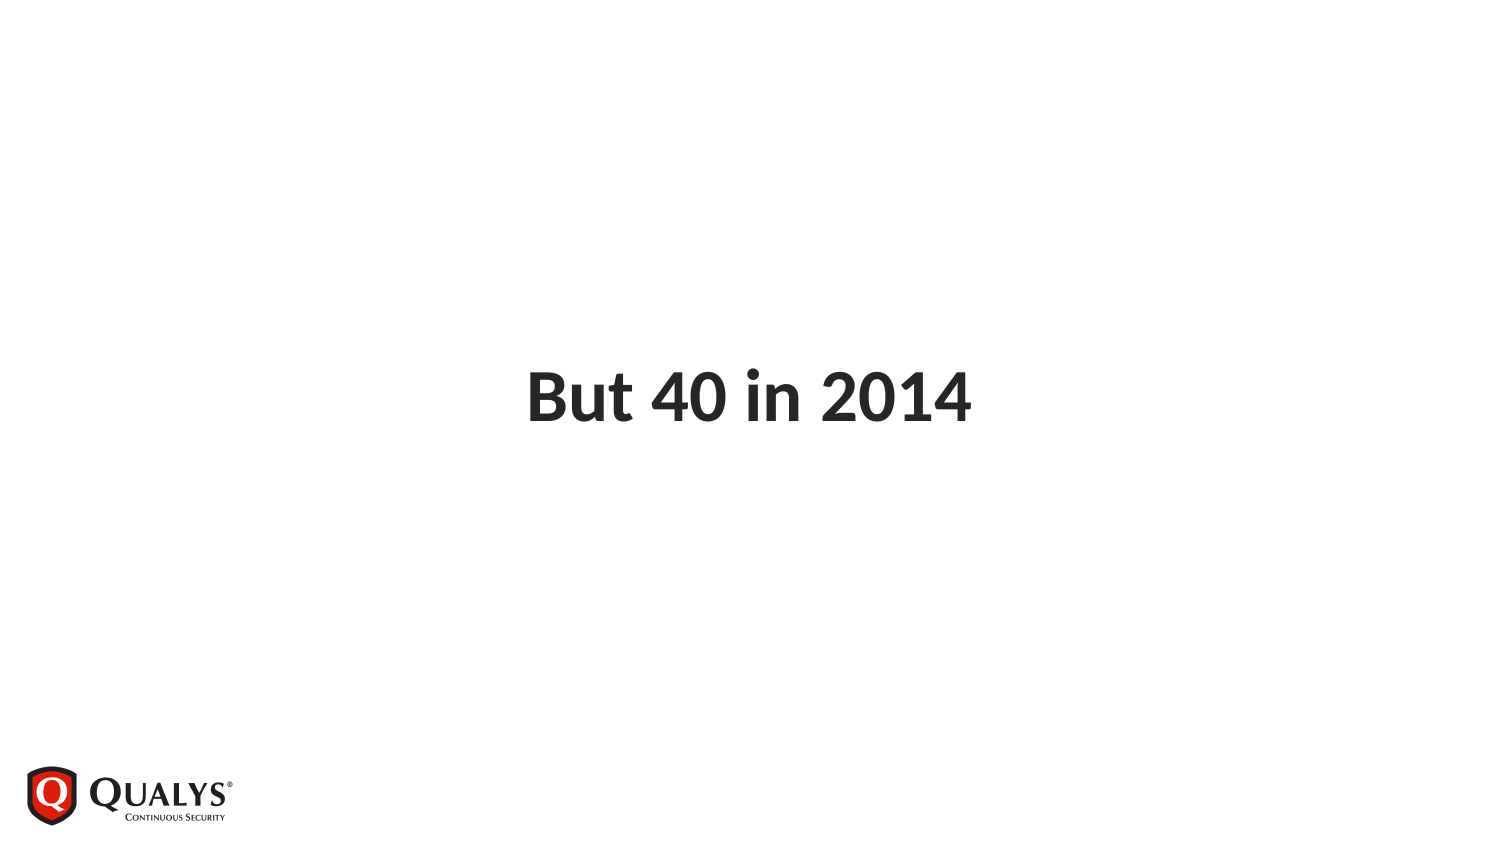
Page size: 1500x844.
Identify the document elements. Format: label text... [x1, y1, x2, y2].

picture [27, 766, 233, 826]
list But 40 in 2014 [74, 348, 1425, 764]
